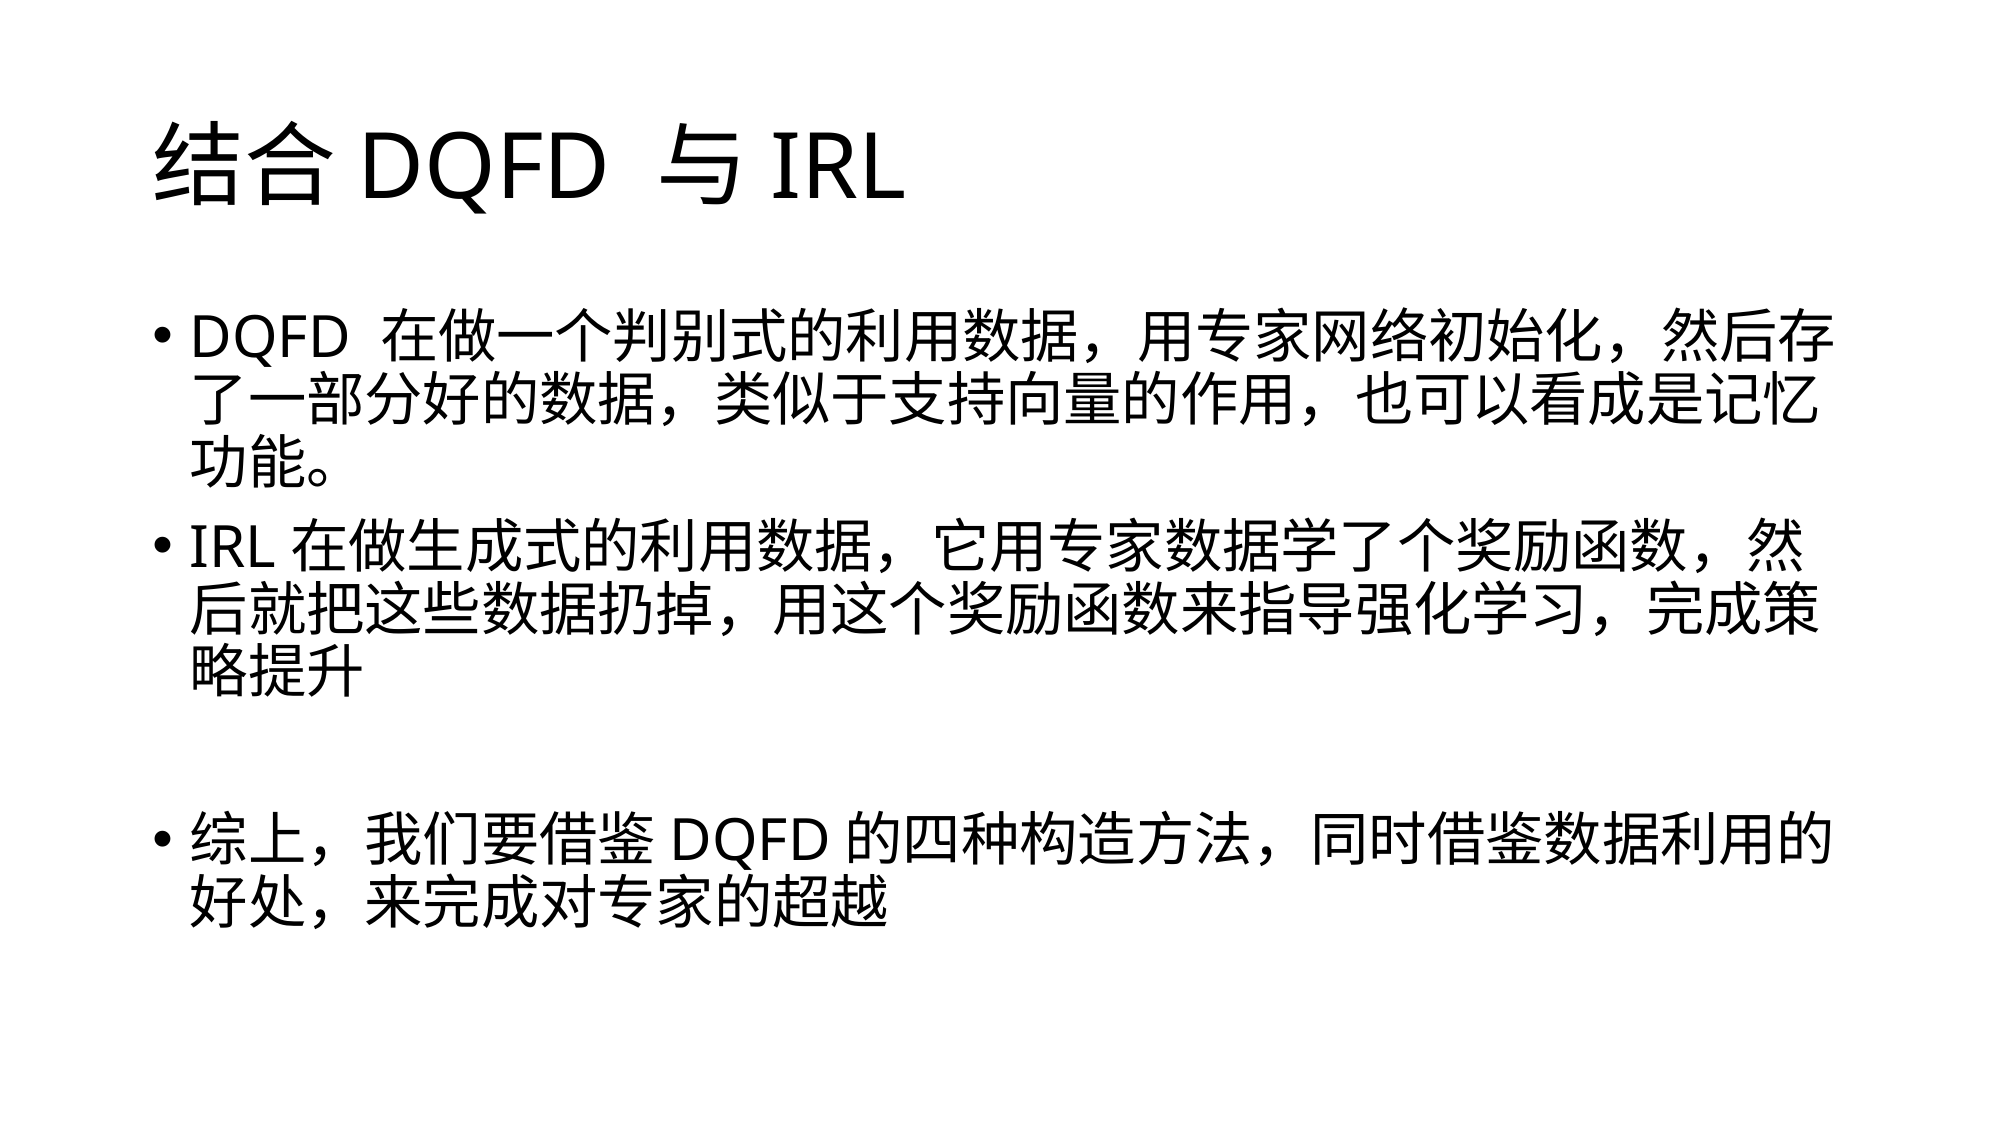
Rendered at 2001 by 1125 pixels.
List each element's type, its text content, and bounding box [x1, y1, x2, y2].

title 结合DQFD 与IRL [137, 59, 1863, 278]
list DQFD 在做一个判别式的利用数据，用专家网络初始化，然后存了一部分好的数据，类似于支持向量的作用，也可以看成是记忆功能。 IRL在做生成式的利用数据，它用专家数据学了个奖励函数，然后就把这些数据扔掉，用这个奖励函数来指导强化学习，完成策略提升 综上，我们要借鉴DQFD的四种构造方法，同时借鉴数据利用的好处，来完成对专家的超越 [137, 299, 1863, 1014]
